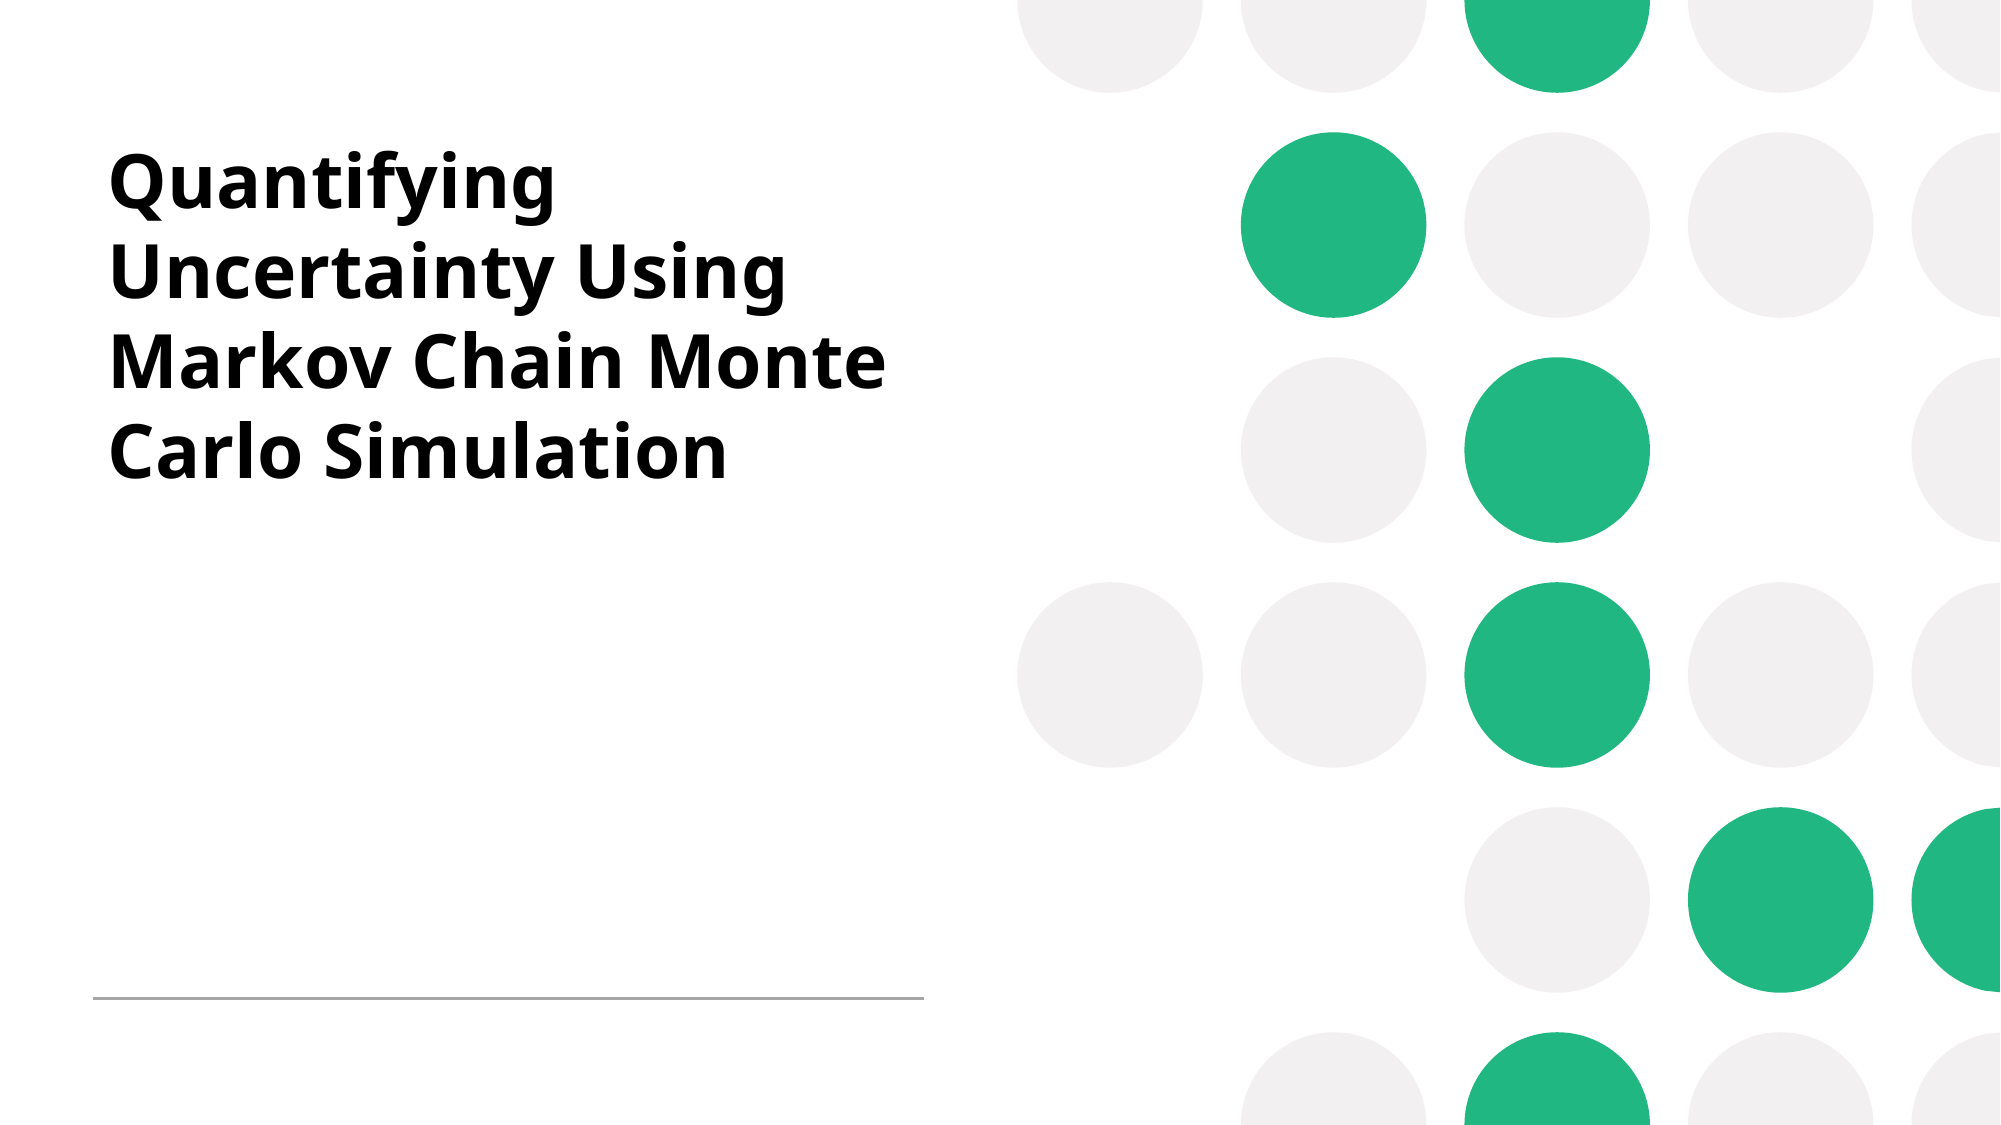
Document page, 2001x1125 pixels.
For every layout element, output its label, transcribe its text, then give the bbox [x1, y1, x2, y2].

title Quantifying Uncertainty Using Markov Chain Monte Carlo Simulation [92, 126, 924, 509]
